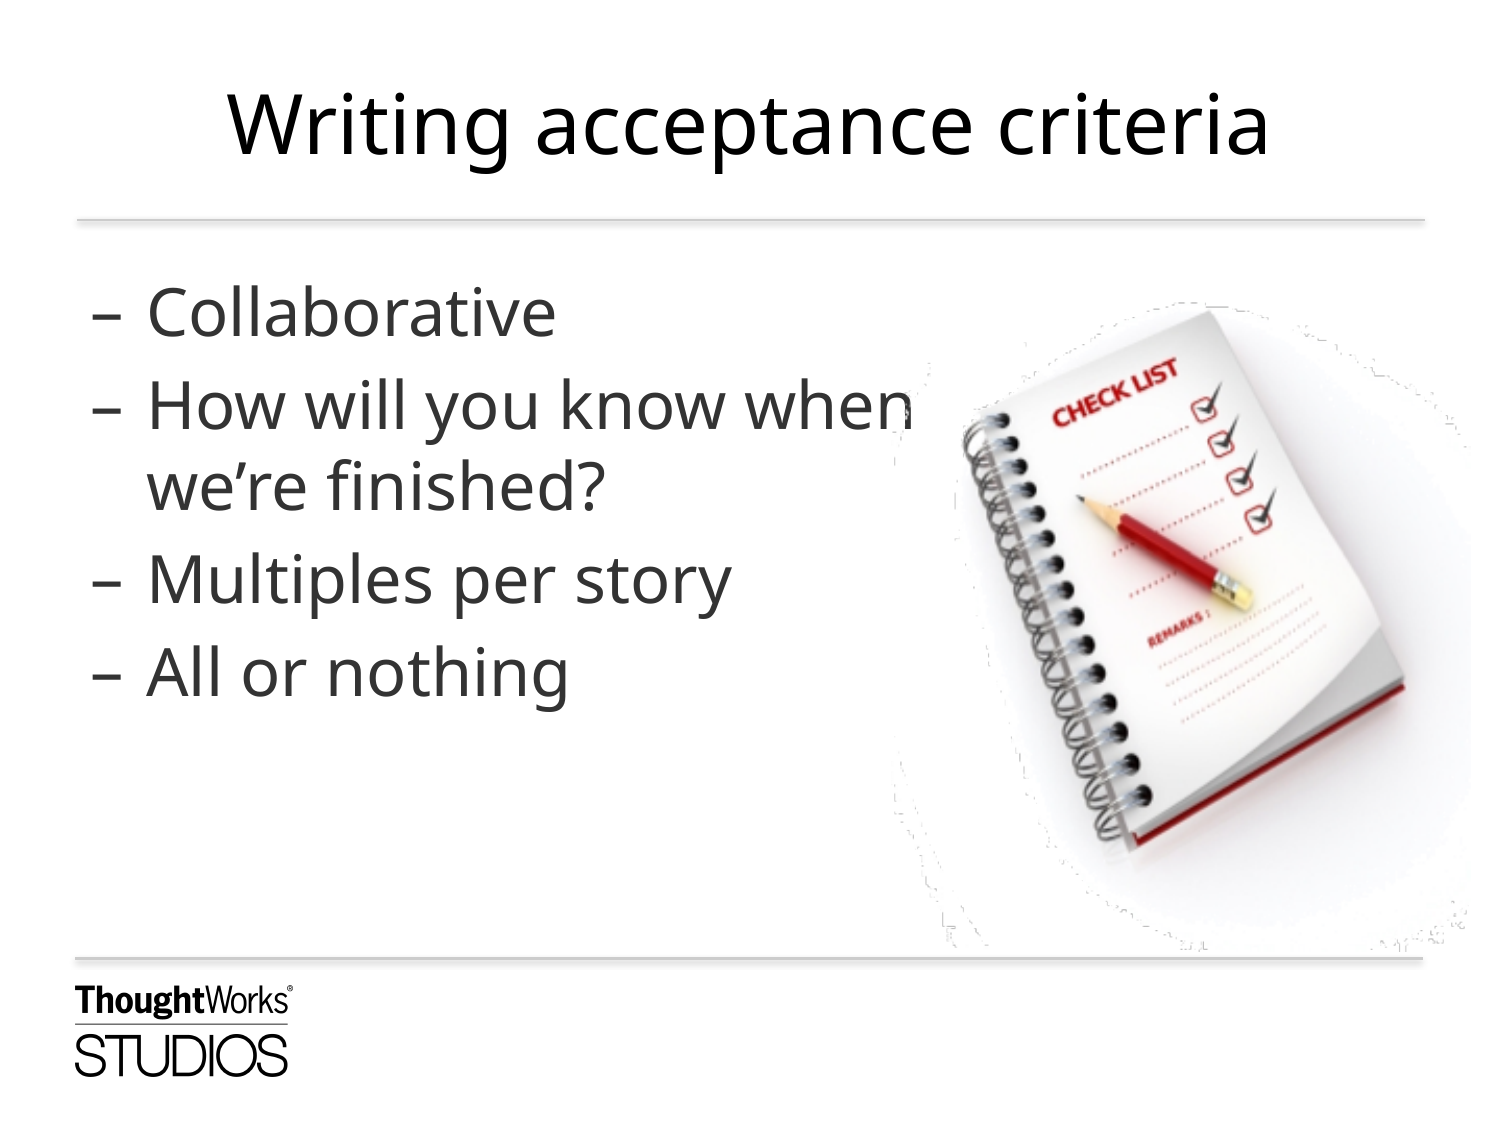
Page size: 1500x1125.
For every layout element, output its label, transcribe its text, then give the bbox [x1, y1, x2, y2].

picture [891, 243, 1471, 953]
picture [75, 985, 293, 1077]
list Collaborative How will you know when we’re finished? Multiples per story All or nothing [75, 262, 886, 948]
title Writing acceptance criteria [75, 45, 1425, 197]
